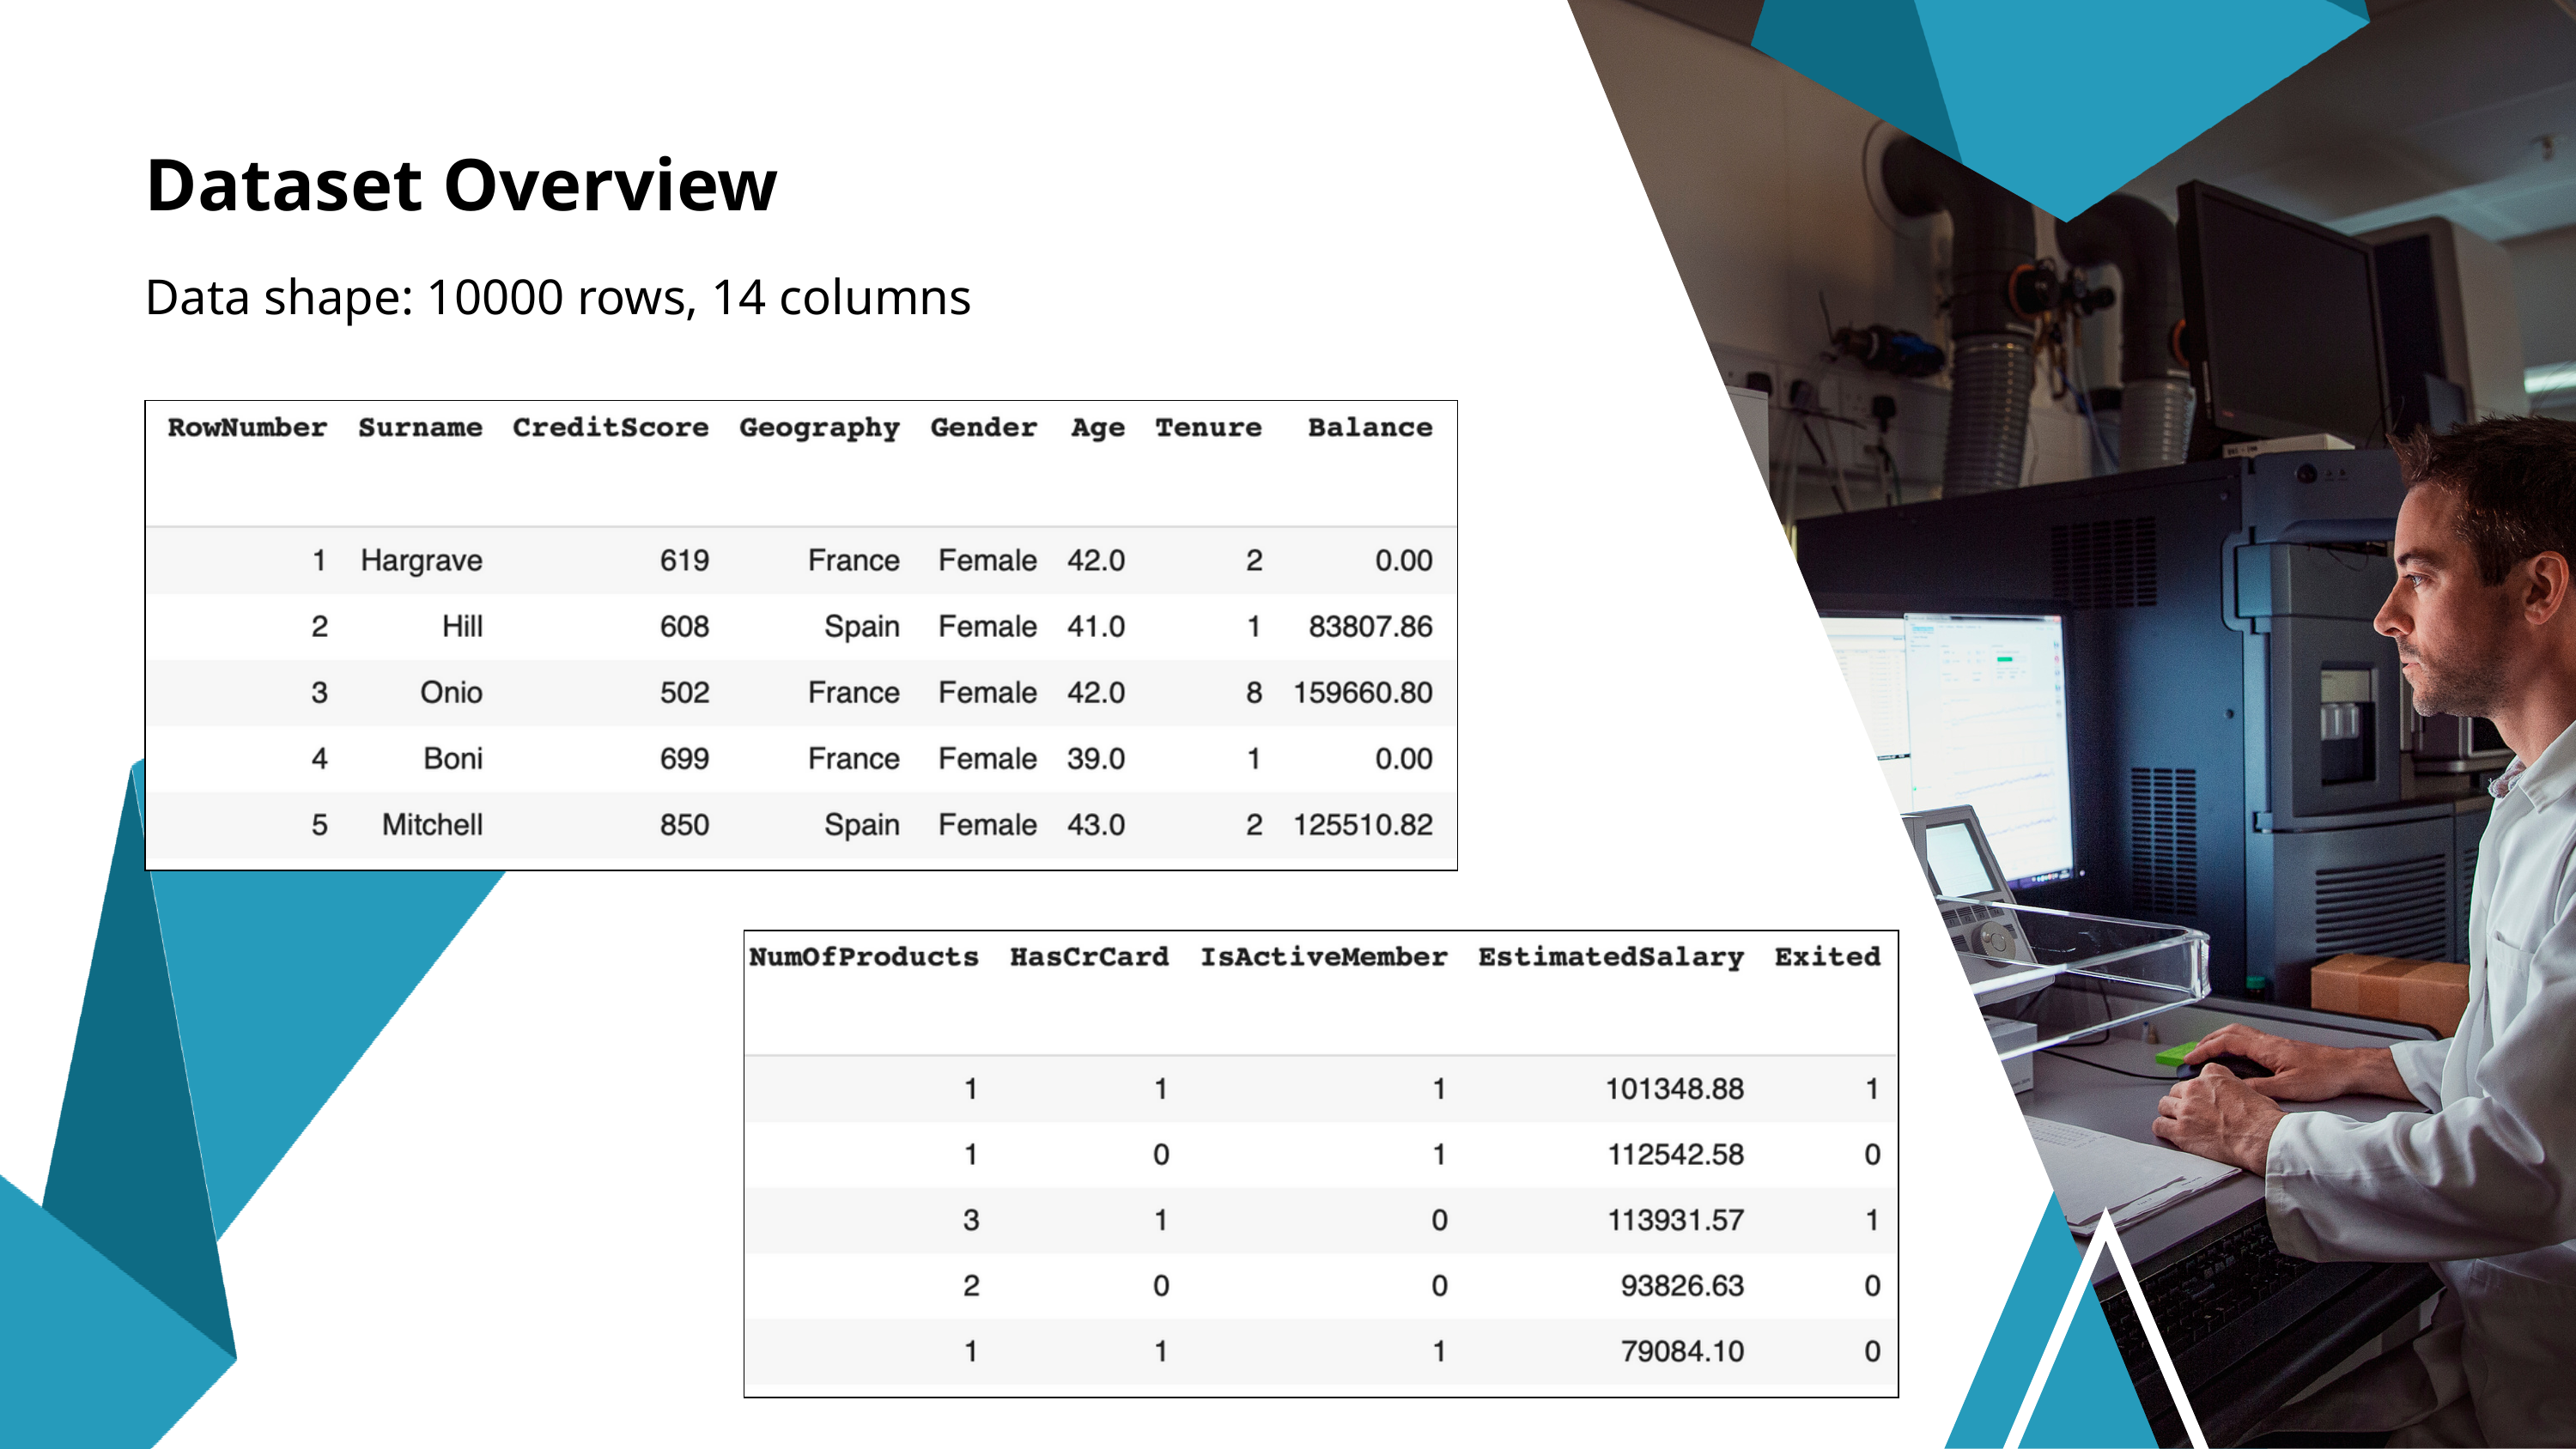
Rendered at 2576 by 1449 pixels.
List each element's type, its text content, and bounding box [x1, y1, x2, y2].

text_box [744, 931, 1562, 1398]
text_box Data shape: 10000 rows, 14 columns [144, 266, 1458, 383]
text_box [1566, 0, 2576, 1449]
text_box [144, 400, 1458, 871]
text_box [0, 375, 828, 1449]
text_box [1944, 1222, 2268, 1449]
text_box Dataset Overview [144, 139, 1060, 226]
